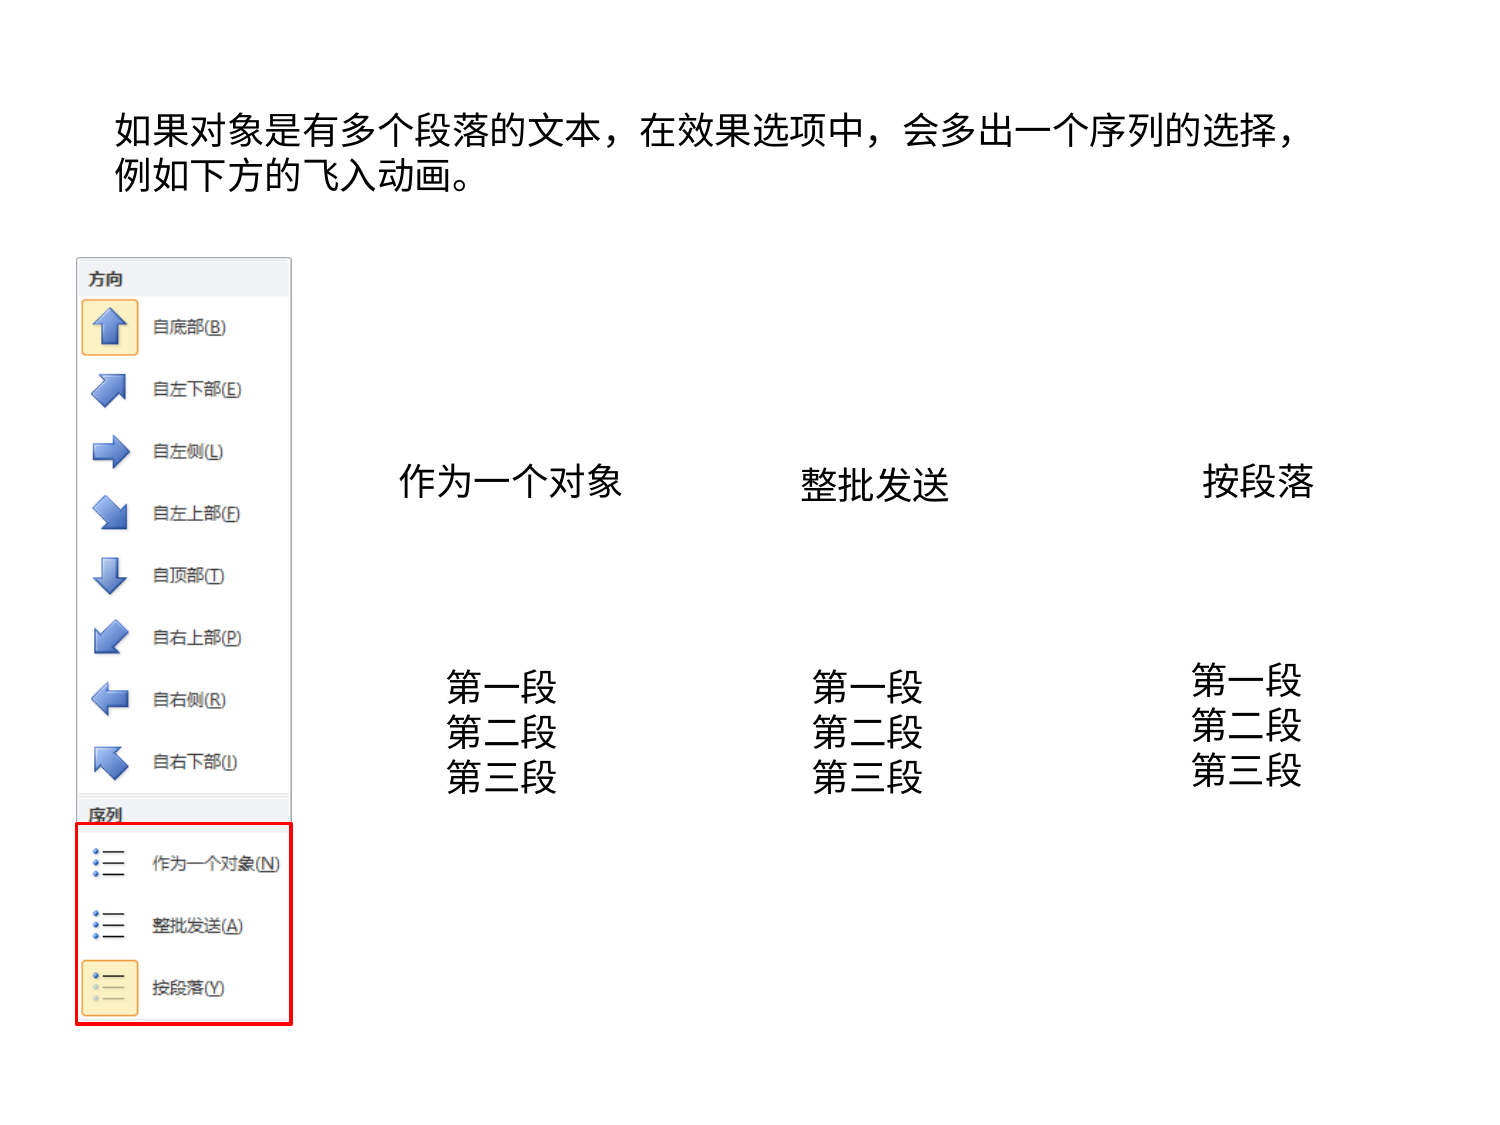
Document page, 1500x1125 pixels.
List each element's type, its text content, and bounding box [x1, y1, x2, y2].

text_box 作为一个对象 [383, 450, 656, 511]
text_box 整批发送 [785, 454, 987, 514]
picture [76, 256, 292, 1025]
text_box 按段落 [1187, 450, 1341, 511]
text_box 第一段 第二段 第三段 [1175, 649, 1353, 799]
text_box 如果对象是有多个段落的文本，在效果选项中，会多出一个序列的选择，例如下方的飞入动画。 [100, 100, 1341, 205]
text_box 第一段 第二段 第三段 [797, 656, 975, 807]
text_box 第一段 第二段 第三段 [430, 656, 609, 807]
